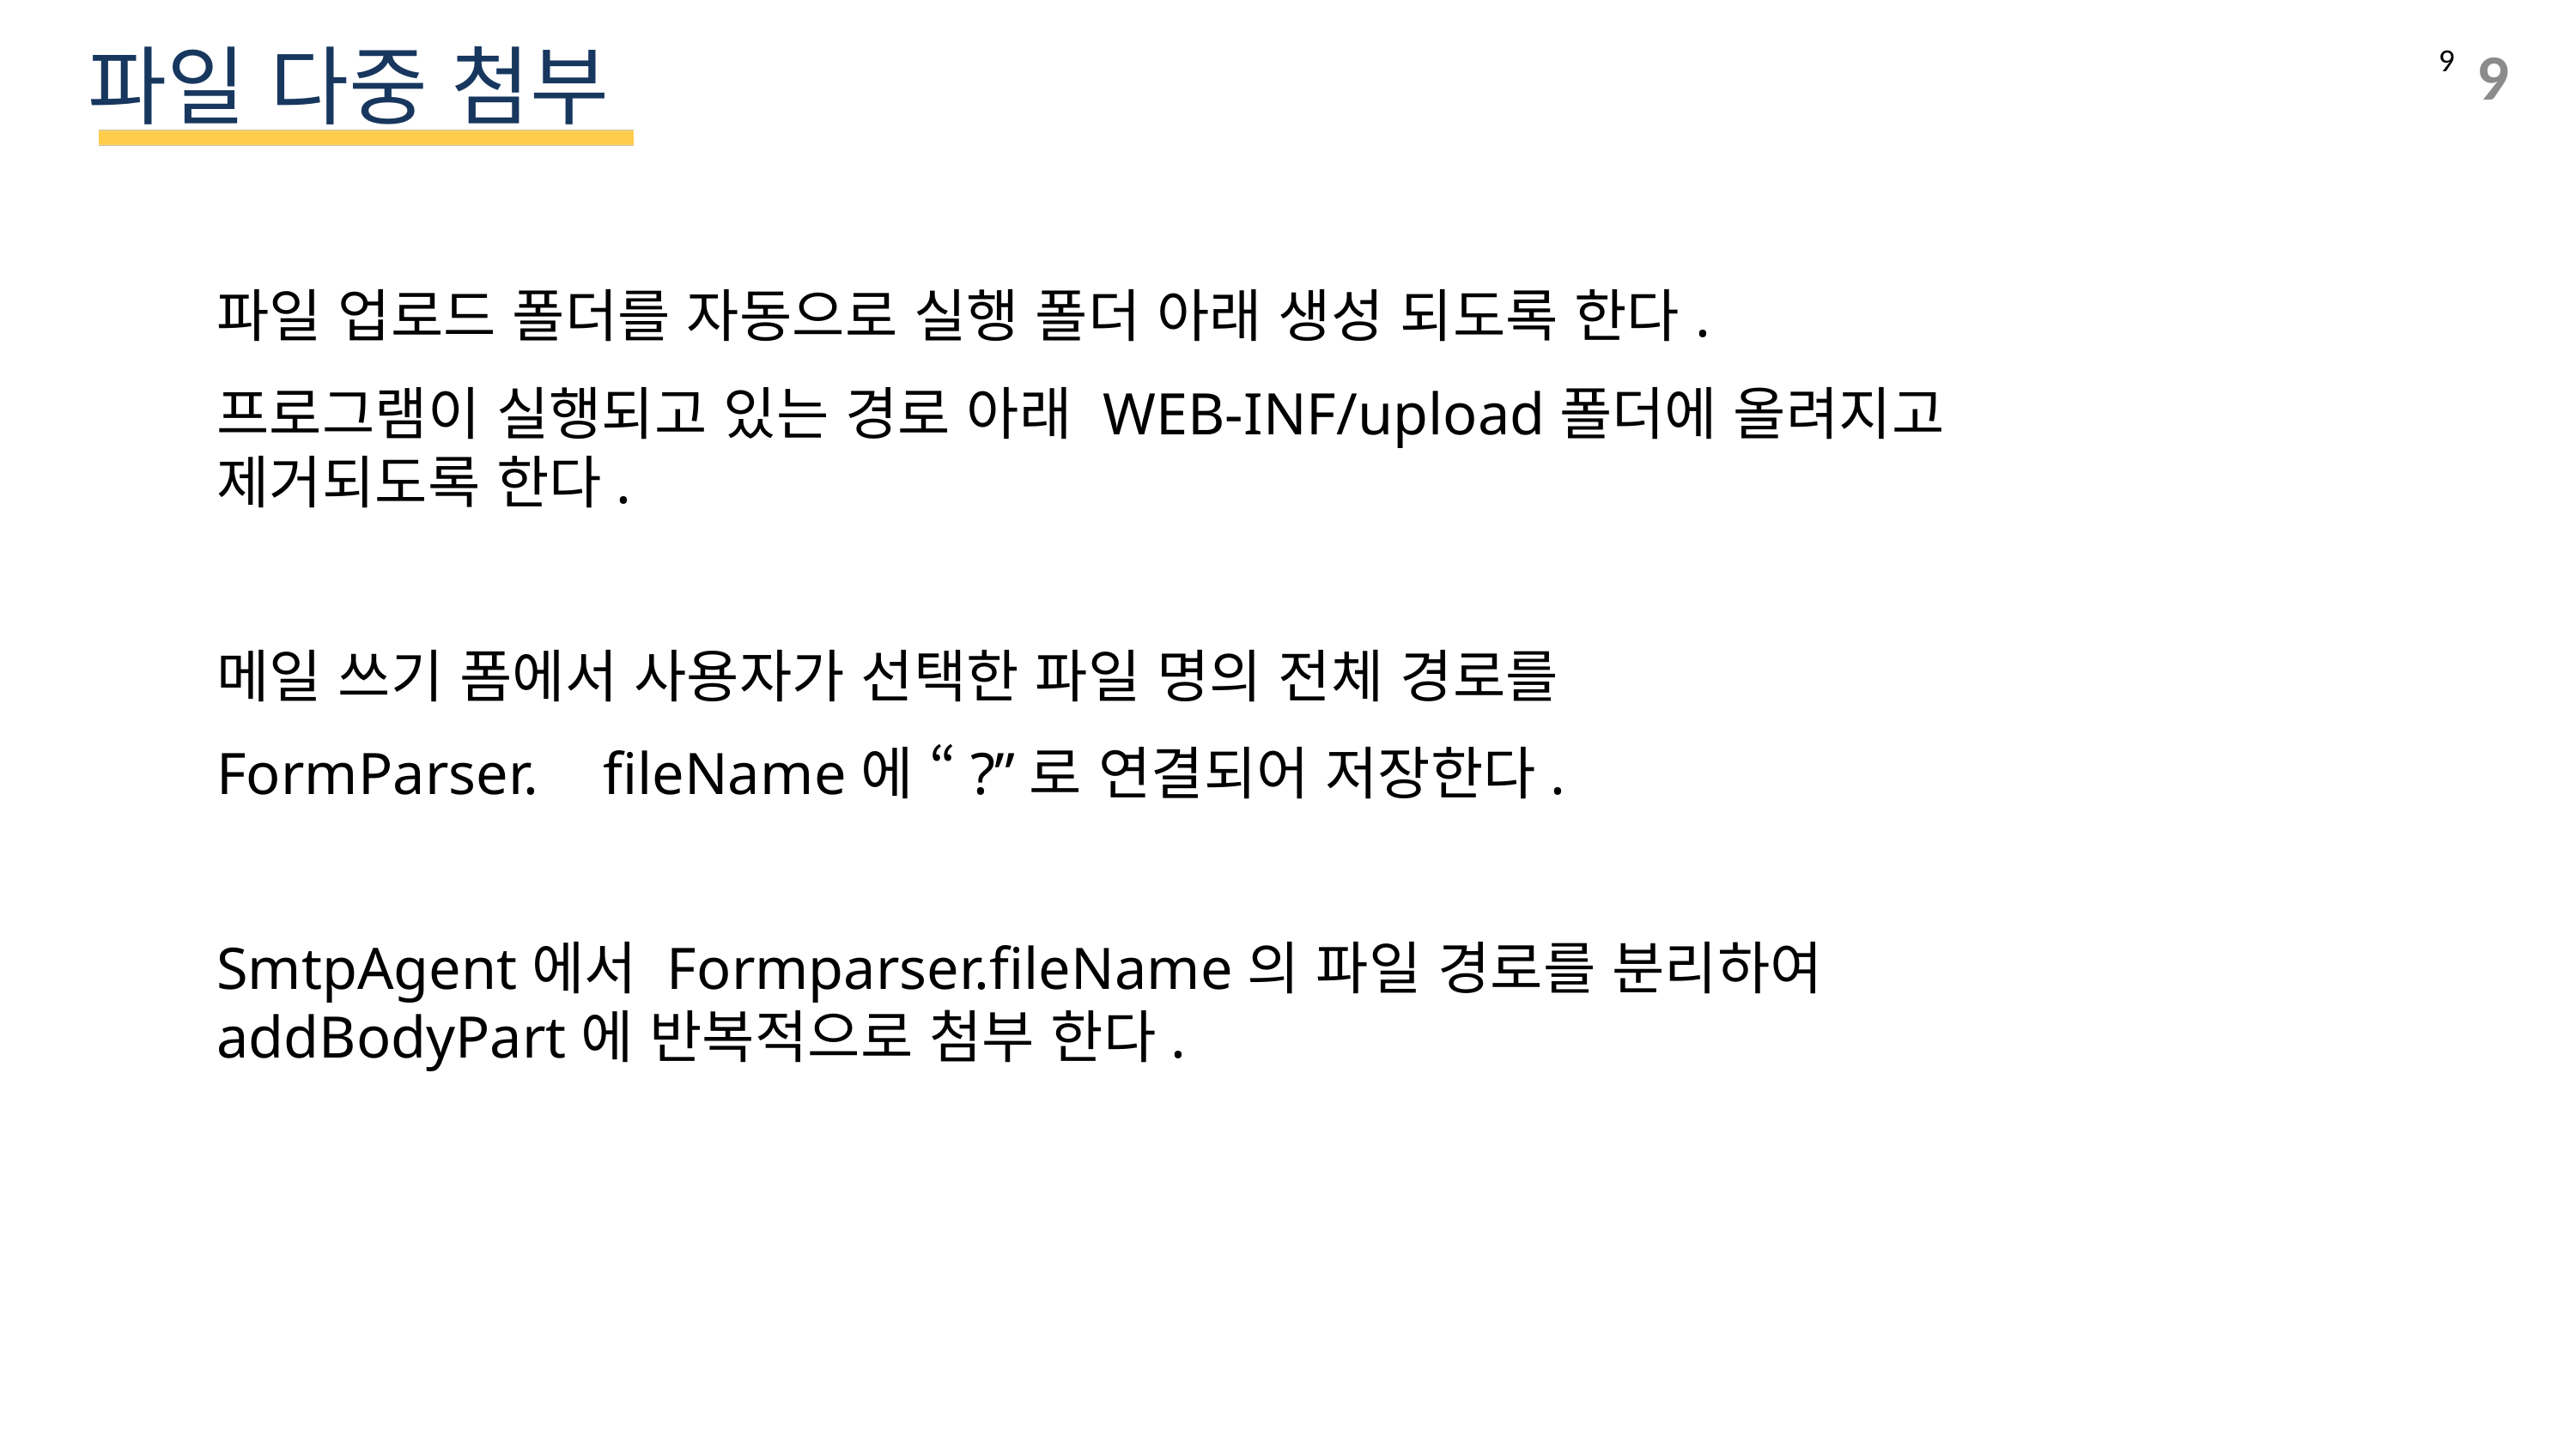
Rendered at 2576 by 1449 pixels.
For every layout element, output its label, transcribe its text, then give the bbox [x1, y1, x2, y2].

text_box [99, 108, 634, 167]
slide_number 9 [2426, 33, 2576, 85]
text_box 파일 업로드 폴더를 자동으로 실행 폴더 아래 생성 되도록 한다. 프로그램이 실행되고 있는 경로 아래 WEB-INF/upload폴더에 올려지고 제거되도록 한다. 메일 쓰기 폼에서 사용자가 선택한 파일 명의 전체 경로를 FormParser. fileName에 “?”로 연결되어 저장한다. SmtpAgent에서 Formparser.fileName의 파일 경로를 분리하여 addBodyPart에 반복적으로 첨부 한다. [204, 273, 2104, 1076]
text_box 파일 다중 첨부 [75, 26, 892, 142]
